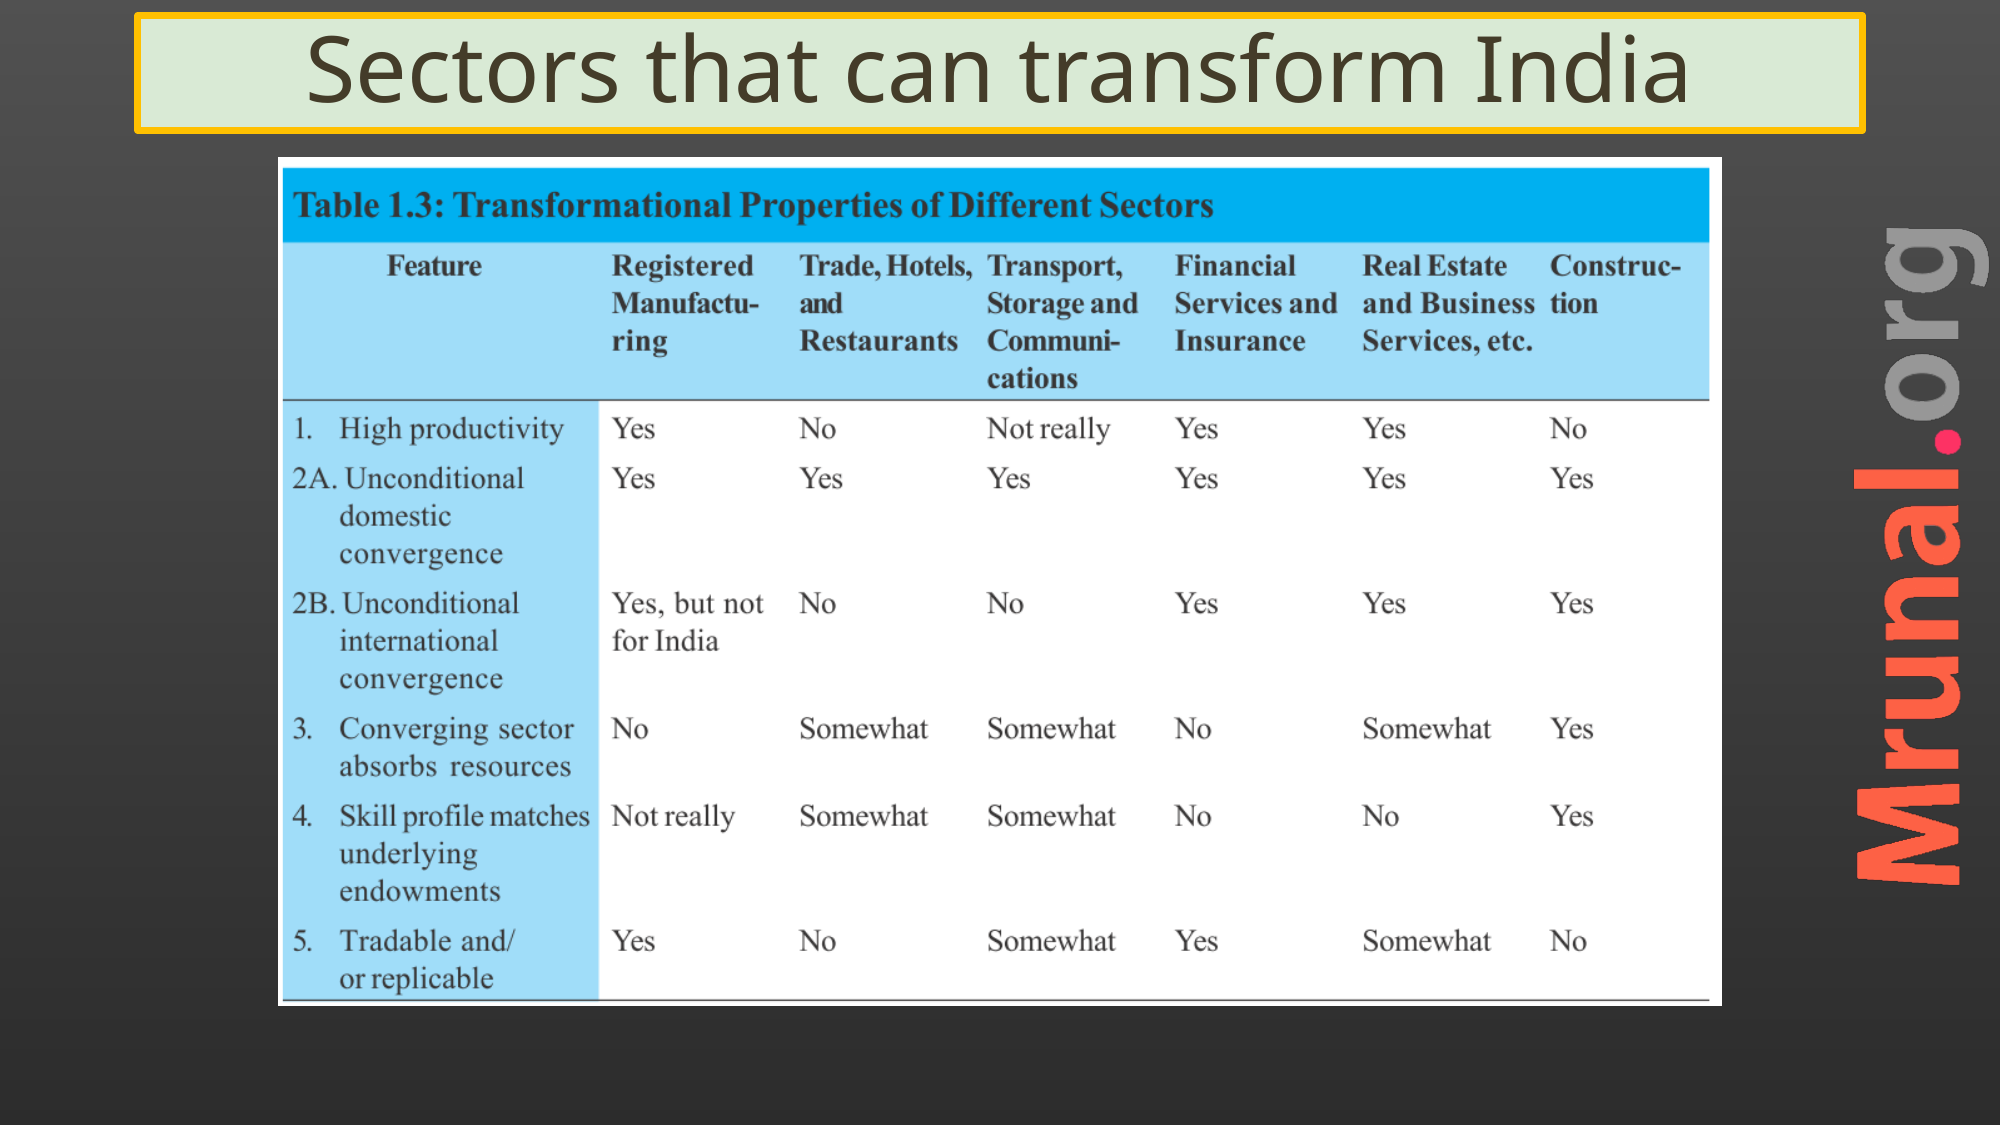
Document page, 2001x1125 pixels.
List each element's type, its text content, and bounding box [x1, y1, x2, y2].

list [278, 156, 1722, 1007]
title Sectors that can transform India [134, 12, 1866, 134]
picture [1832, 223, 2000, 894]
